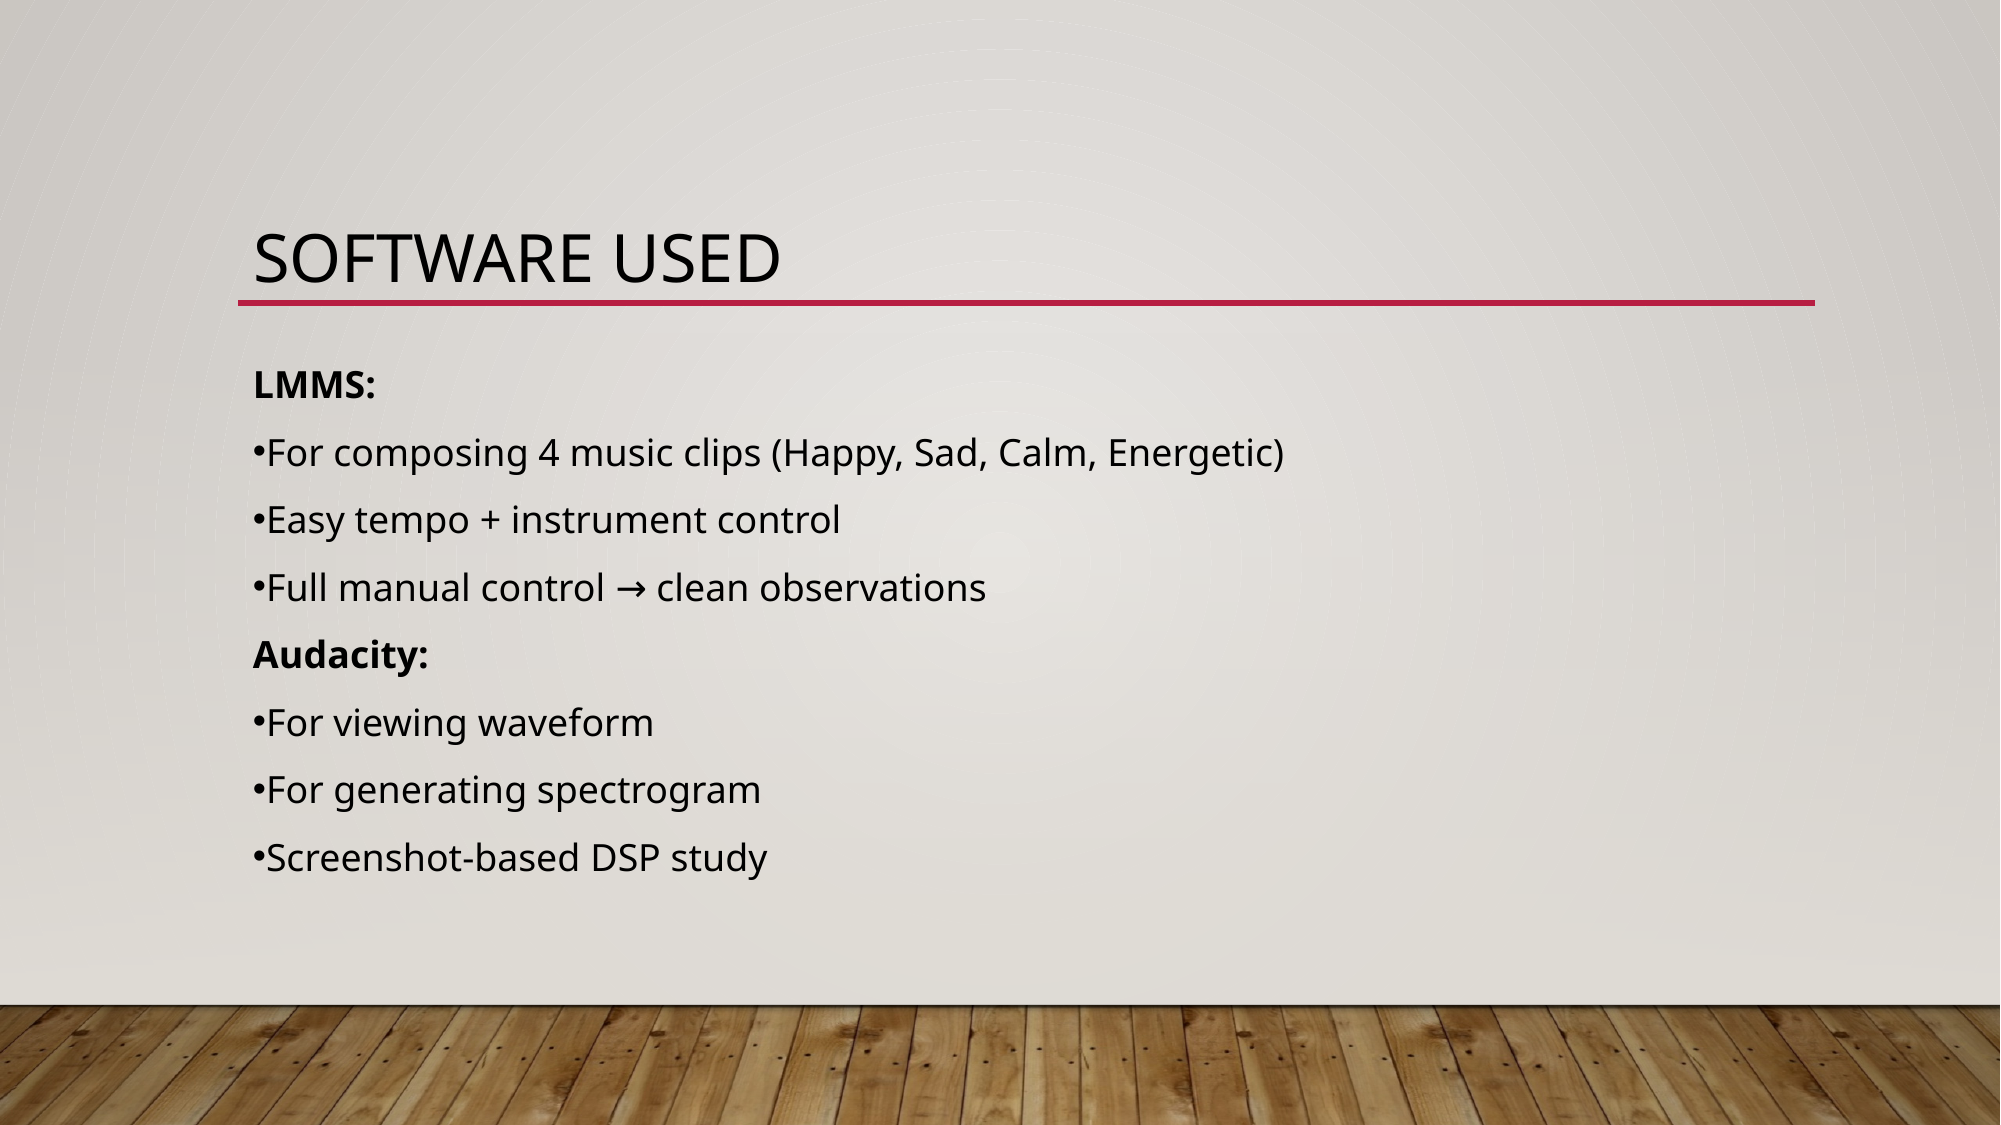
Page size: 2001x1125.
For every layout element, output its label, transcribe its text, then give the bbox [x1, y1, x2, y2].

picture [0, 1005, 2000, 1125]
text_box LMMS: For composing 4 music clips (Happy, Sad, Calm, Energetic) Easy tempo + instrument control Full manual control → clean observations Audacity: For viewing waveform For generating spectrogram Screenshot-based DSP study [238, 331, 1827, 886]
title Software used [238, 131, 1814, 305]
